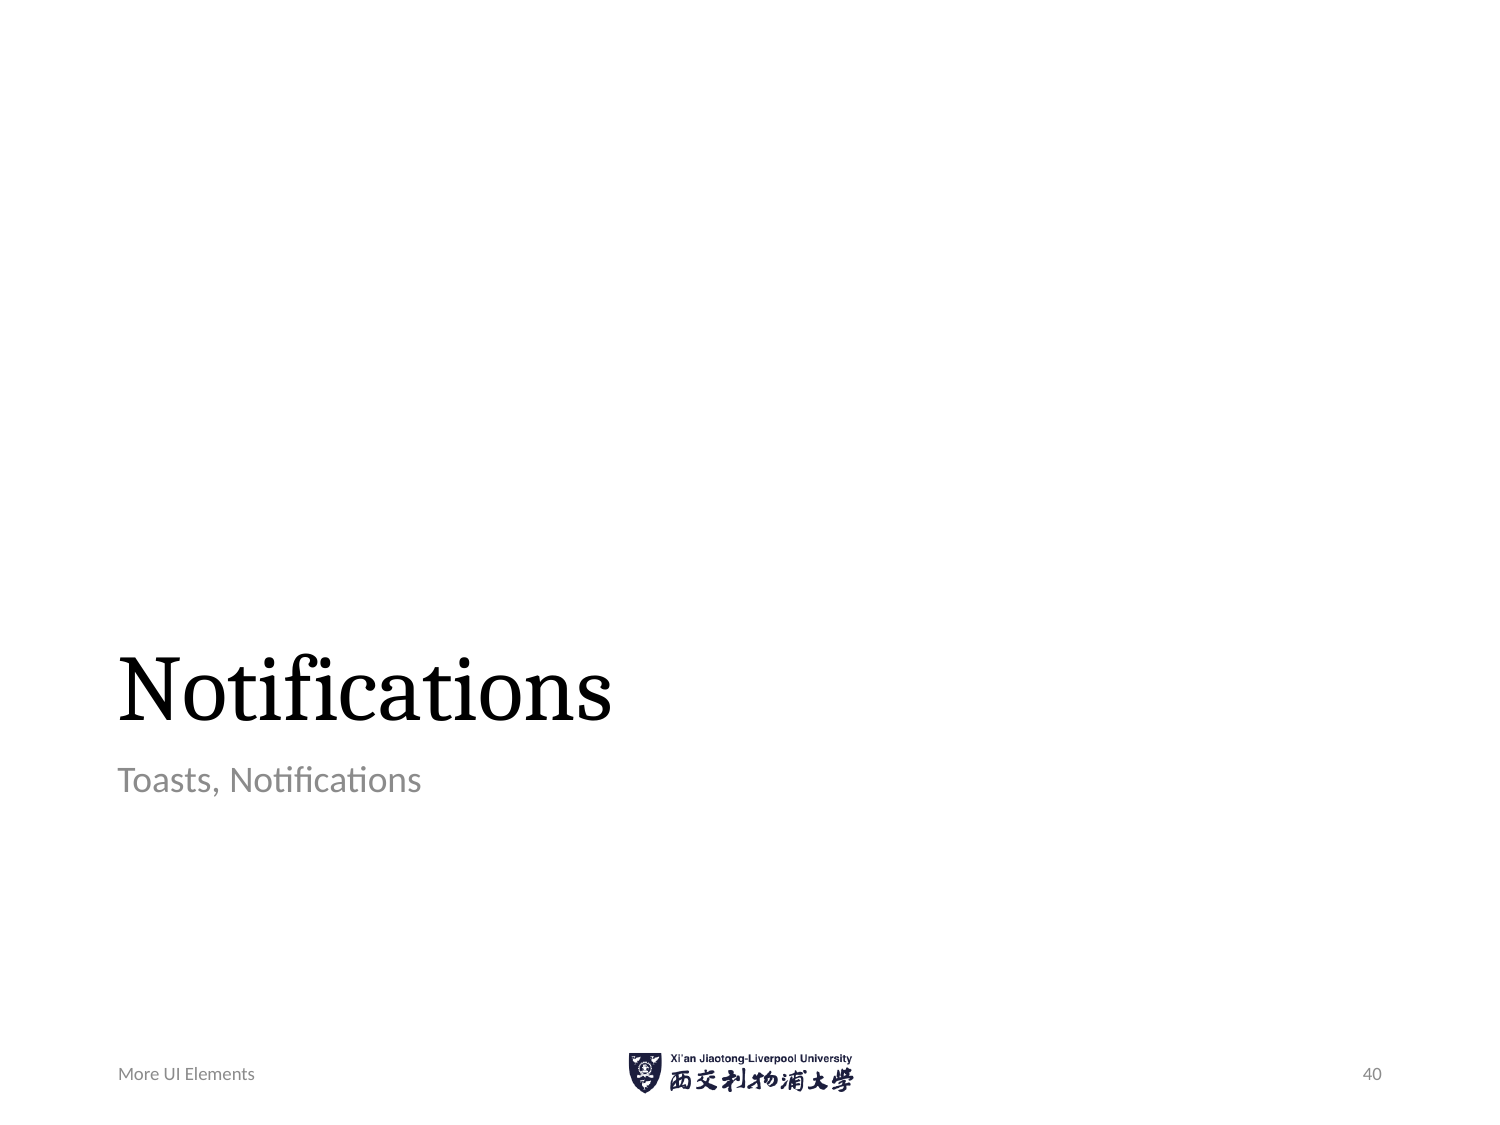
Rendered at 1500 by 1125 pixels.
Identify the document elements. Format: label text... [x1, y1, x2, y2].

list Toasts, Notifications [102, 752, 1397, 999]
slide_number 40 [1059, 1042, 1397, 1103]
picture [625, 1049, 857, 1096]
title Notifications [102, 280, 1397, 749]
slide_number More UI Elements [103, 1042, 441, 1103]
